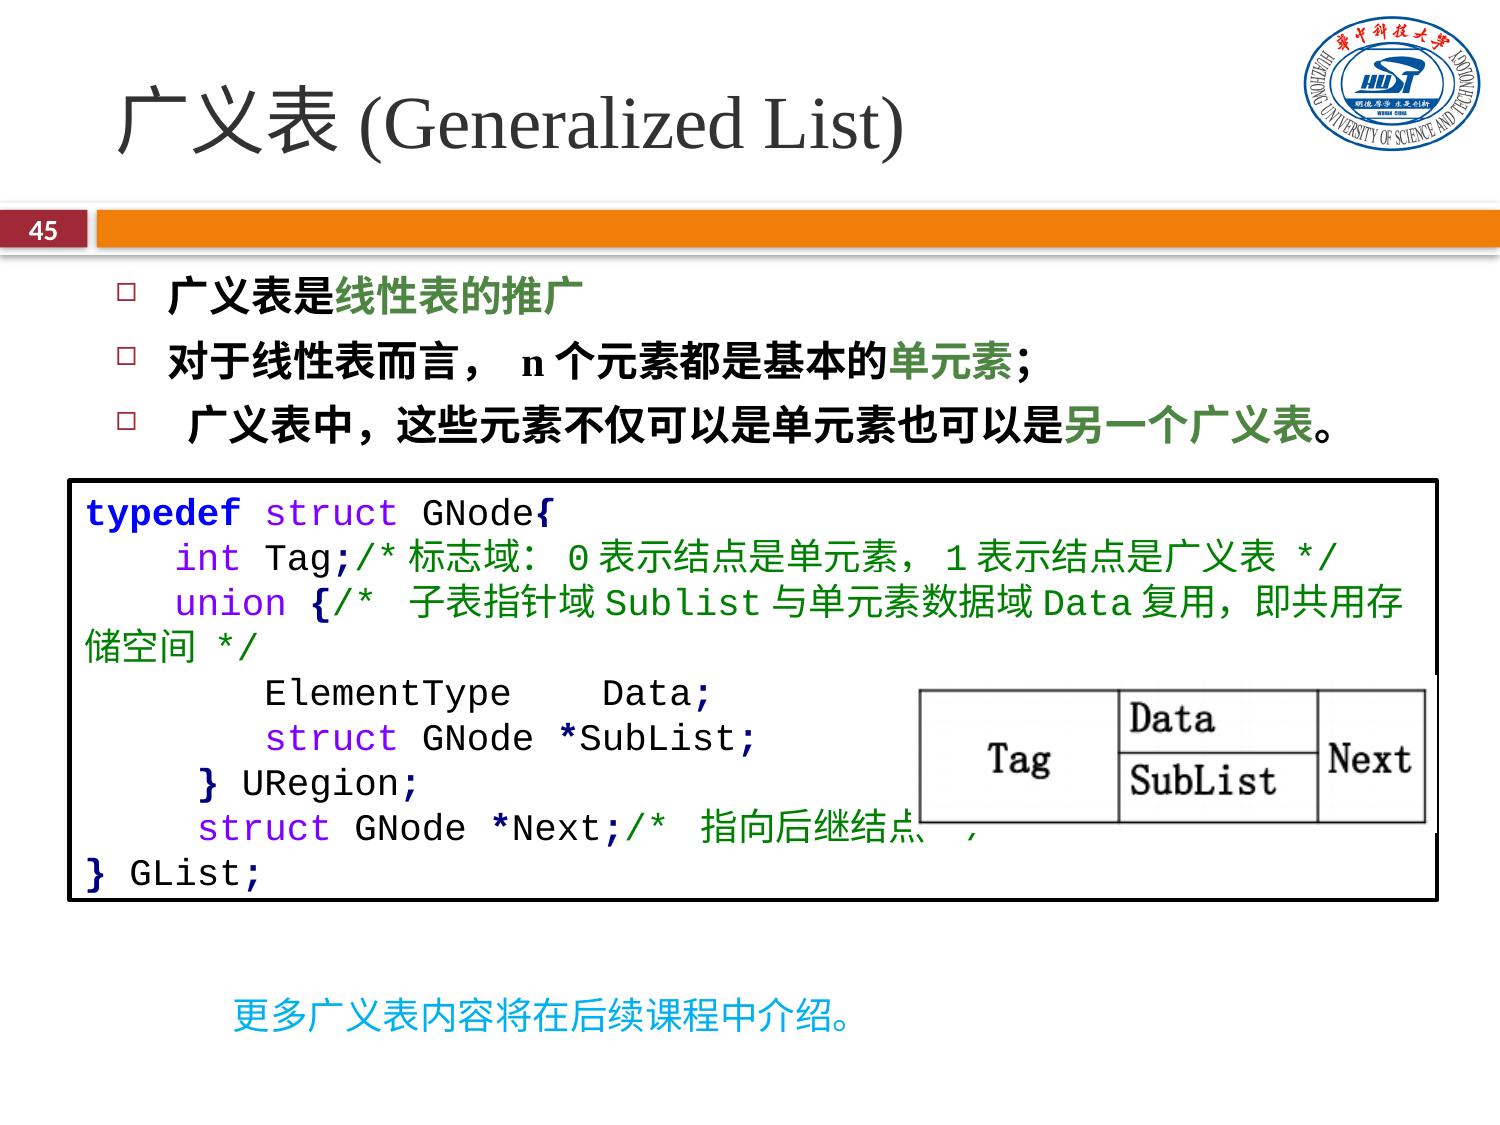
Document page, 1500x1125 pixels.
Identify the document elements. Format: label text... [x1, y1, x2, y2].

title 广义表(Generalized List) [100, 37, 1438, 200]
text_box typedef struct GNode{ int Tag;/*标志域：0表示结点是单元素，1表示结点是广义表 */ union {/* 子表指针域Sublist与单元素数据域Data复用，即共用存储空间 */ ElementType Data; struct GNode *SubList; } URegion; struct GNode *Next;/* 指向后继结点 */ } GList; [67, 478, 1439, 902]
text_box 更多广义表内容将在后续课程中介绍。 [217, 984, 886, 1045]
picture [911, 675, 1437, 833]
list 广义表是线性表的推广 对于线性表而言， n个元素都是基本的单元素； 广义表中，这些元素不仅可以是单元素也可以是另一个广义表。 [100, 262, 1437, 478]
slide_number 45 [0, 208, 88, 249]
picture [1299, 12, 1488, 154]
